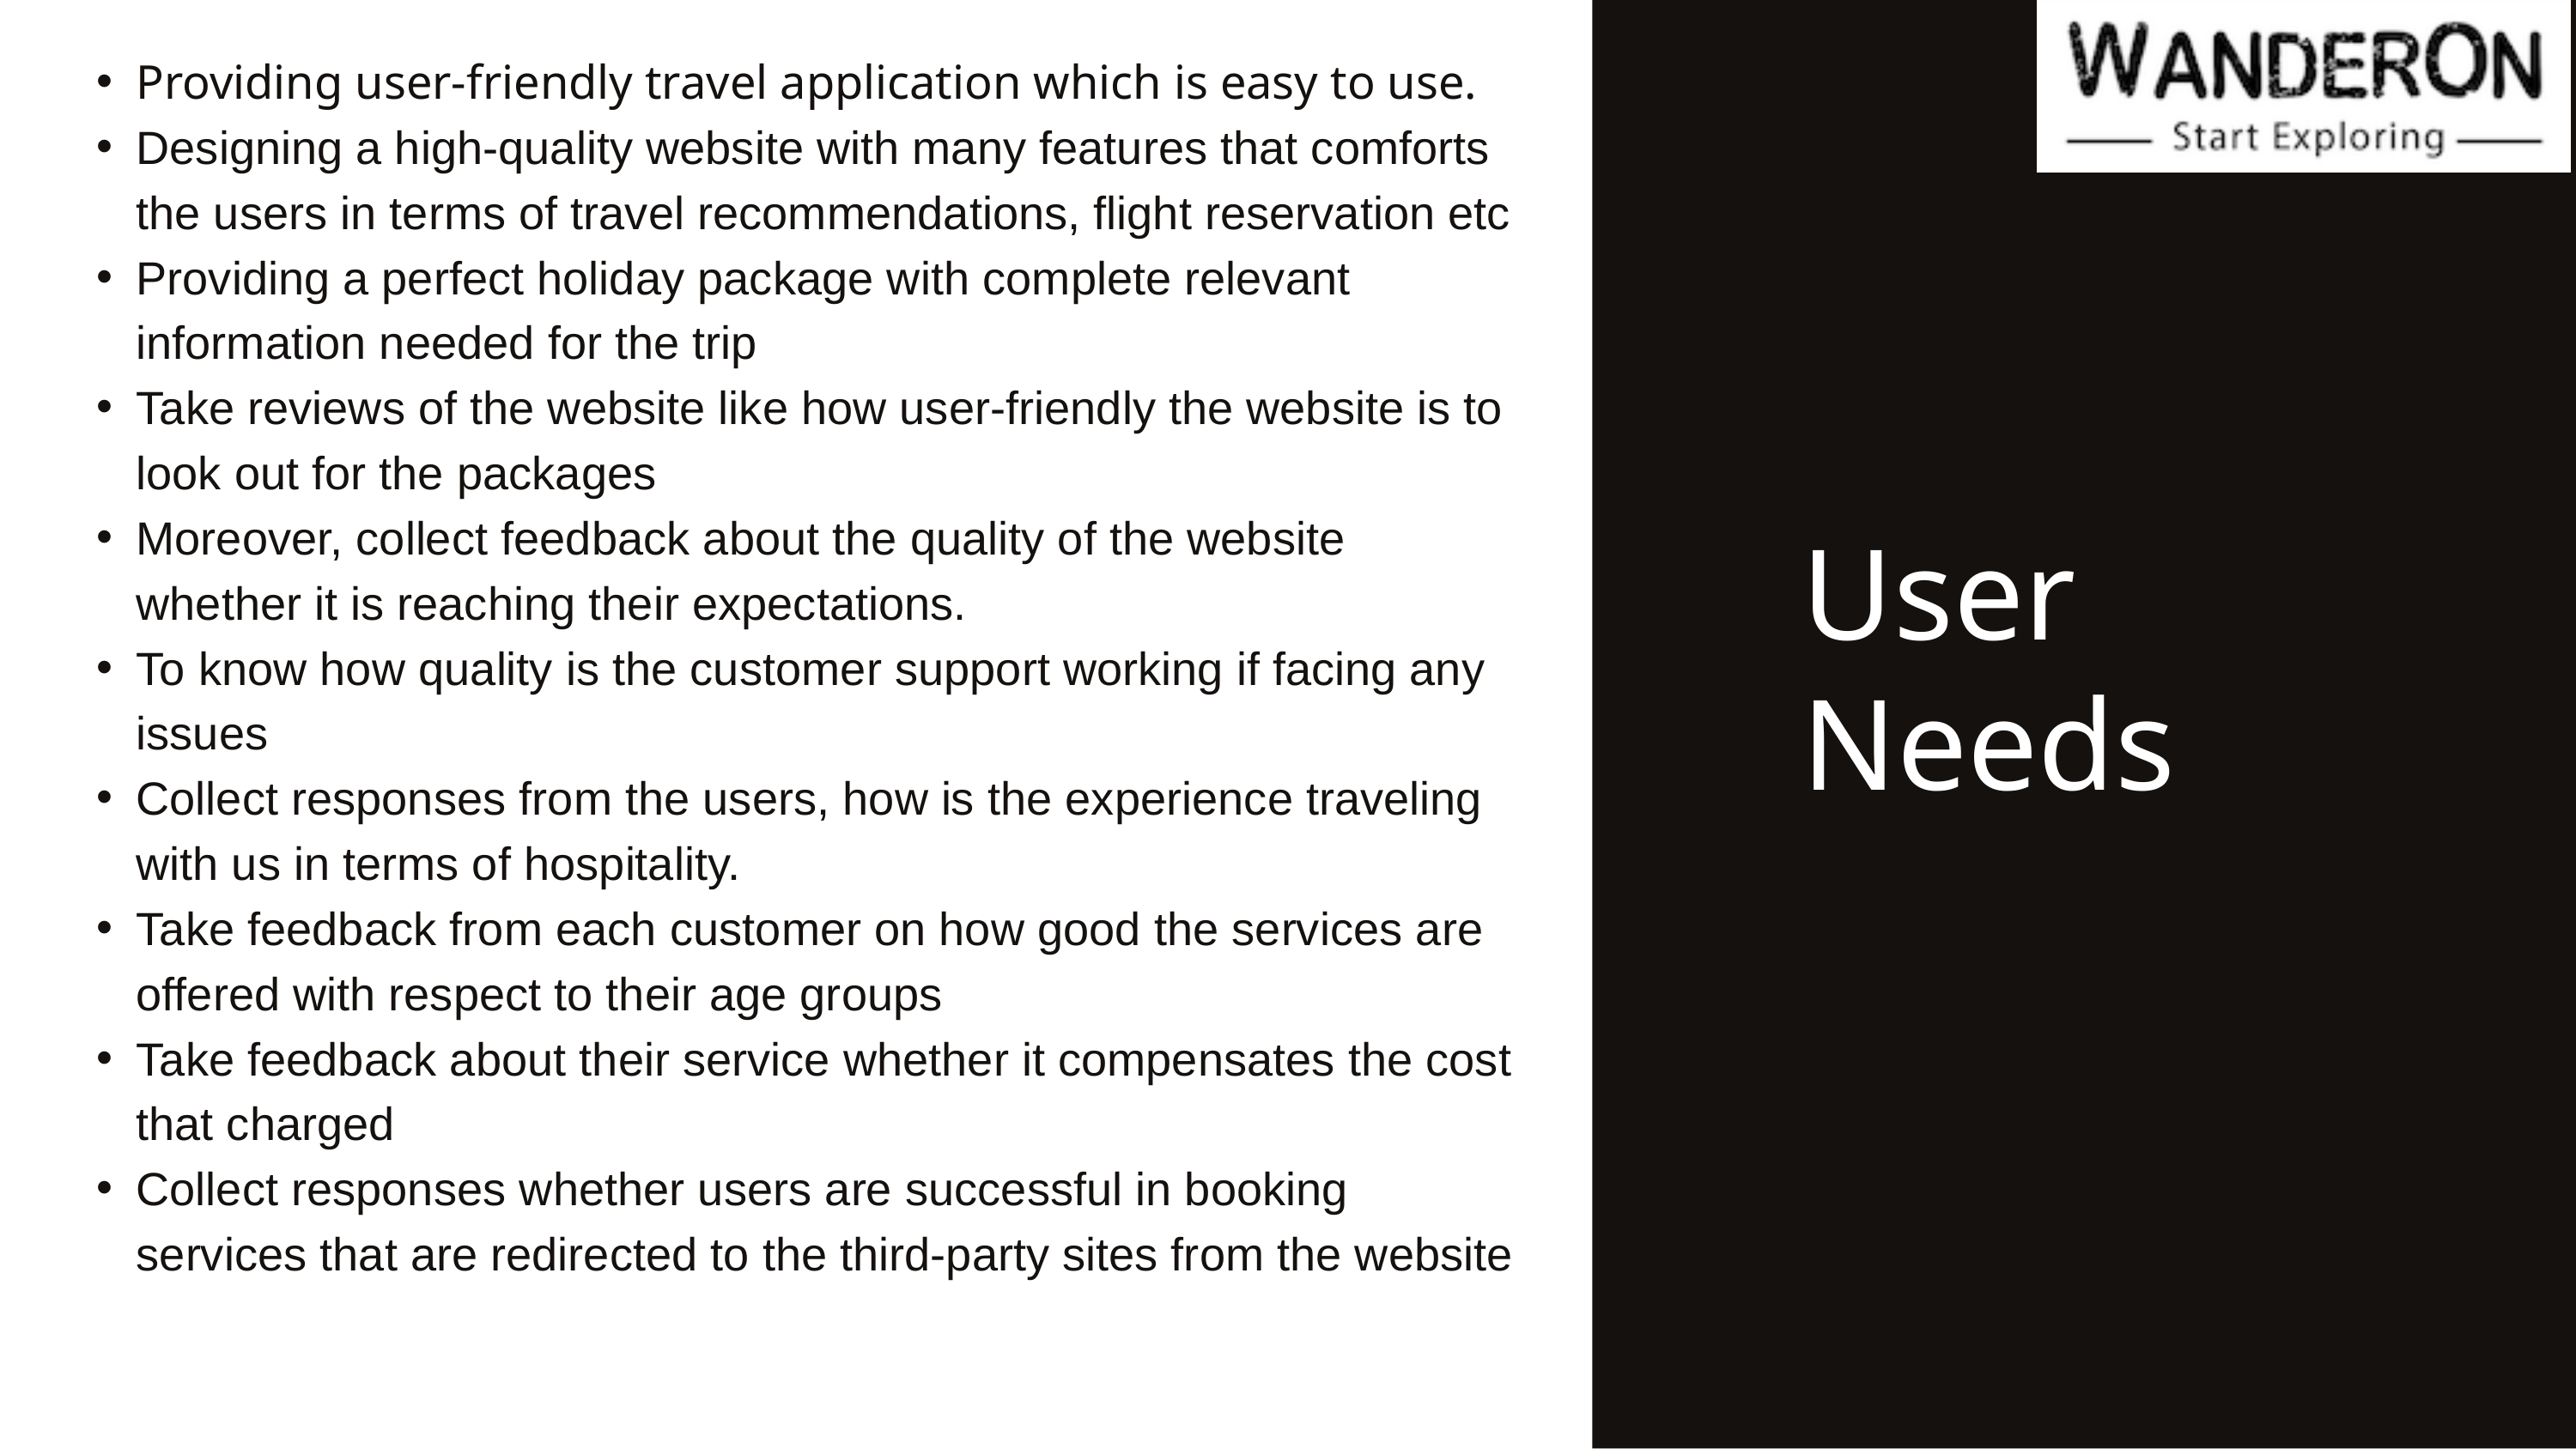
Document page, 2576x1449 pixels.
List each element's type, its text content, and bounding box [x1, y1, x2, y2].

text_box [1592, 0, 2576, 1449]
picture [2037, 0, 2571, 173]
text_box Providing user-friendly travel application which is easy to use. Designing a high-quality website with many features that comforts the users in terms of travel recommendations, flight reservation etc Providing a perfect holiday package with complete relevant information needed for the trip Take reviews of the website like how user-friendly the website is to look out for the packages Moreover, collect feedback about the quality of the website whether it is reaching their expectations. To know how quality is the customer support working if facing any issues Collect responses from the users, how is the experience traveling with us in terms of hospitality. Take feedback from each customer on how good the services are offered with respect to their age groups Take feedback about their service whether it compensates the cost that charged Collect responses whether users are successful in booking services that are redirected to the third-party sites from the website [57, 43, 1523, 1281]
text_box User Needs [1801, 515, 2426, 815]
